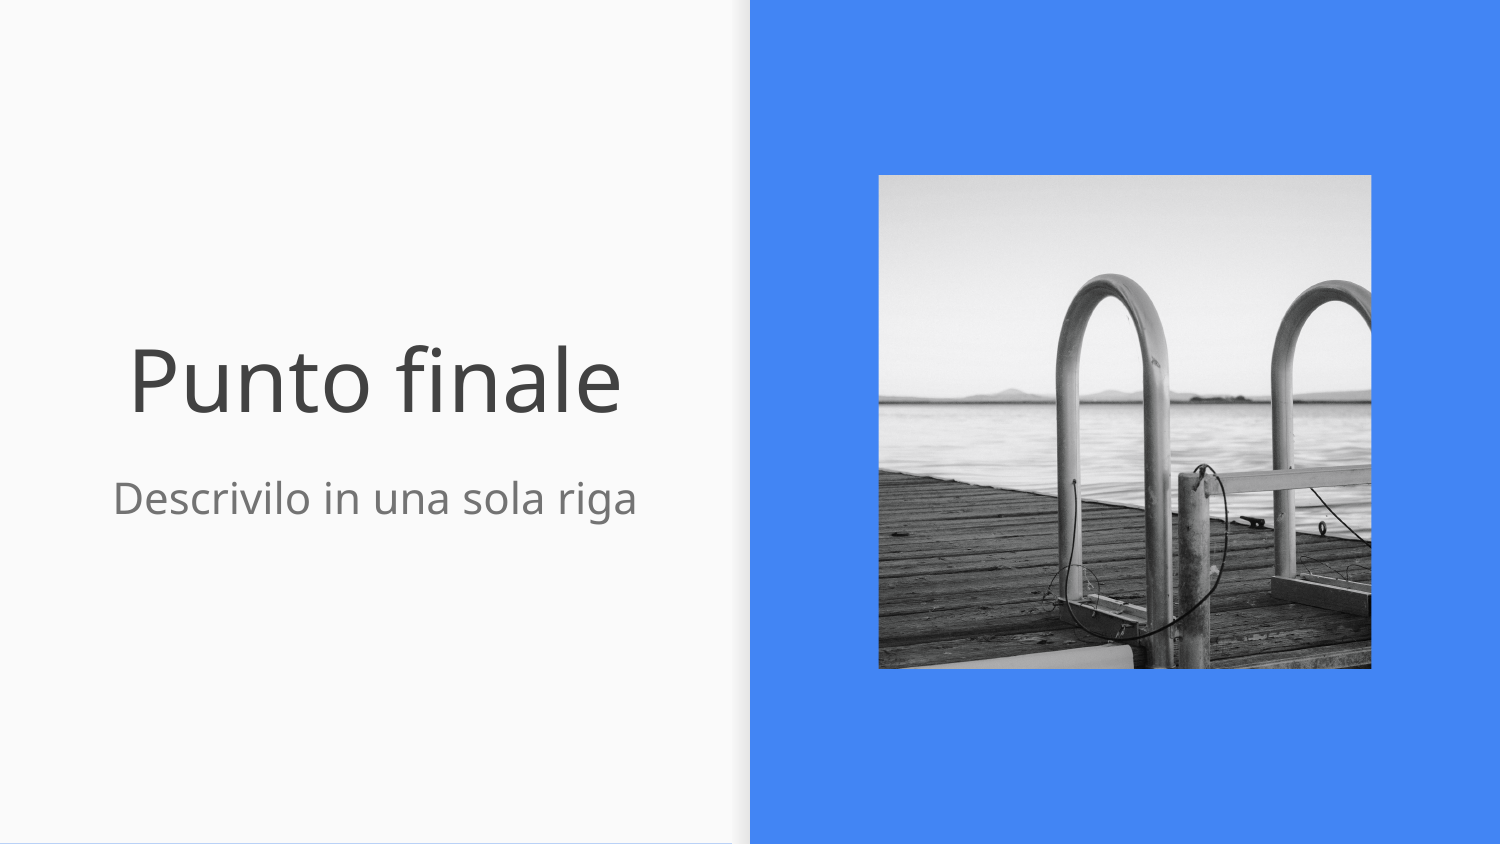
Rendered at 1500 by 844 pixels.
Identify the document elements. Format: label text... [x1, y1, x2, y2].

title Punto finale [43, 202, 708, 446]
picture [878, 175, 1372, 669]
subtitle Descrivilo in una sola riga [43, 455, 708, 659]
